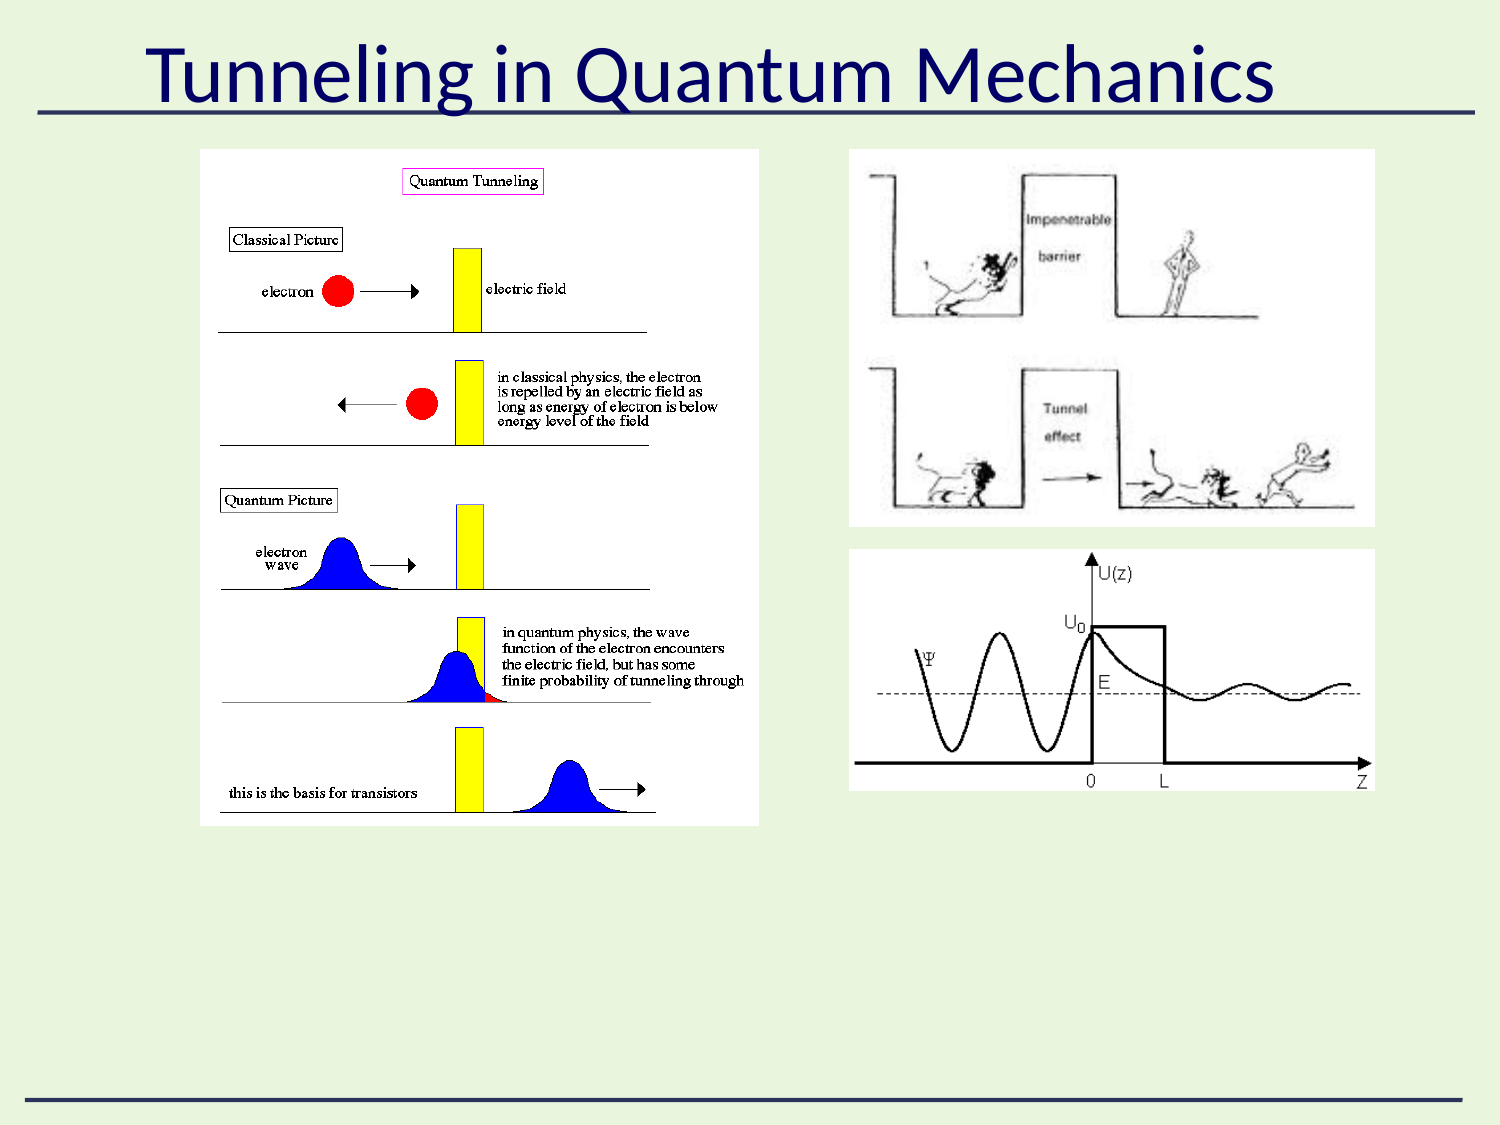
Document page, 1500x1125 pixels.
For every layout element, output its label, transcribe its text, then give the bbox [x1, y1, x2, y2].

title Tunneling in Quantum Mechanics [74, 24, 1348, 113]
picture [199, 149, 759, 826]
picture [849, 549, 1376, 792]
picture [849, 149, 1376, 527]
